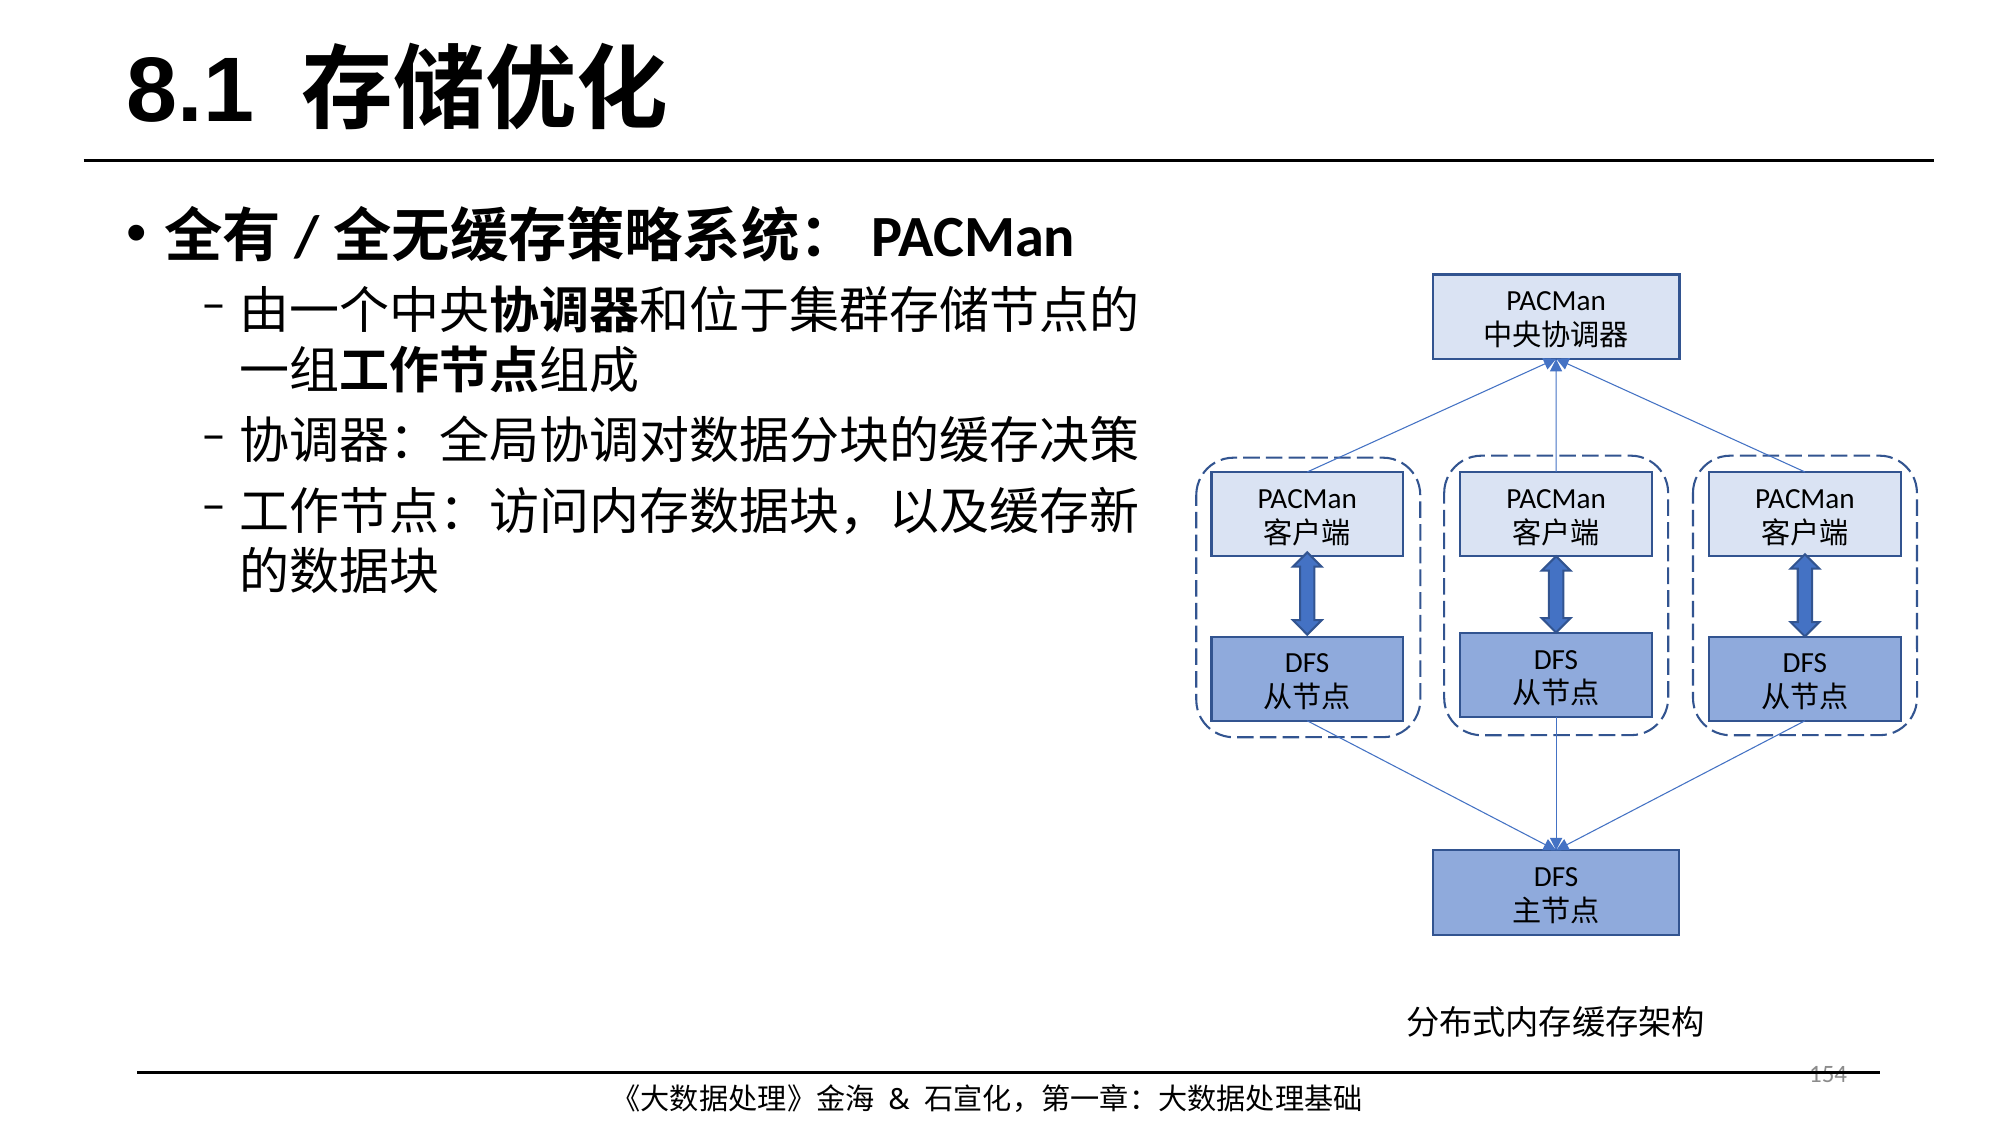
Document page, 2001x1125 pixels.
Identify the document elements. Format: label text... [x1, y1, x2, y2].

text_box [1556, 358, 1805, 472]
slide_number 154 [1412, 1042, 1863, 1103]
text_box [1443, 472, 1670, 720]
list 全有/全无缓存策略系统：PACMan 由一个中央协调器和位于集群存储节点的一组工作节点组成 协调器：全局协调对数据分块的缓存决策 工作节点：访问内存数据块，以及缓存新的数据块 [111, 190, 1196, 1014]
text_box 分布式内存缓存架构 [1391, 994, 1721, 1049]
text_box [1195, 456, 1422, 739]
text_box DFS 主节点 [1432, 851, 1680, 936]
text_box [1307, 720, 1556, 851]
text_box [1556, 720, 1805, 851]
text_box [1691, 454, 1919, 737]
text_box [1307, 358, 1555, 472]
title 8.1 存储优化 [111, 22, 1905, 161]
text_box PACMan 中央协调器 [1432, 273, 1681, 358]
